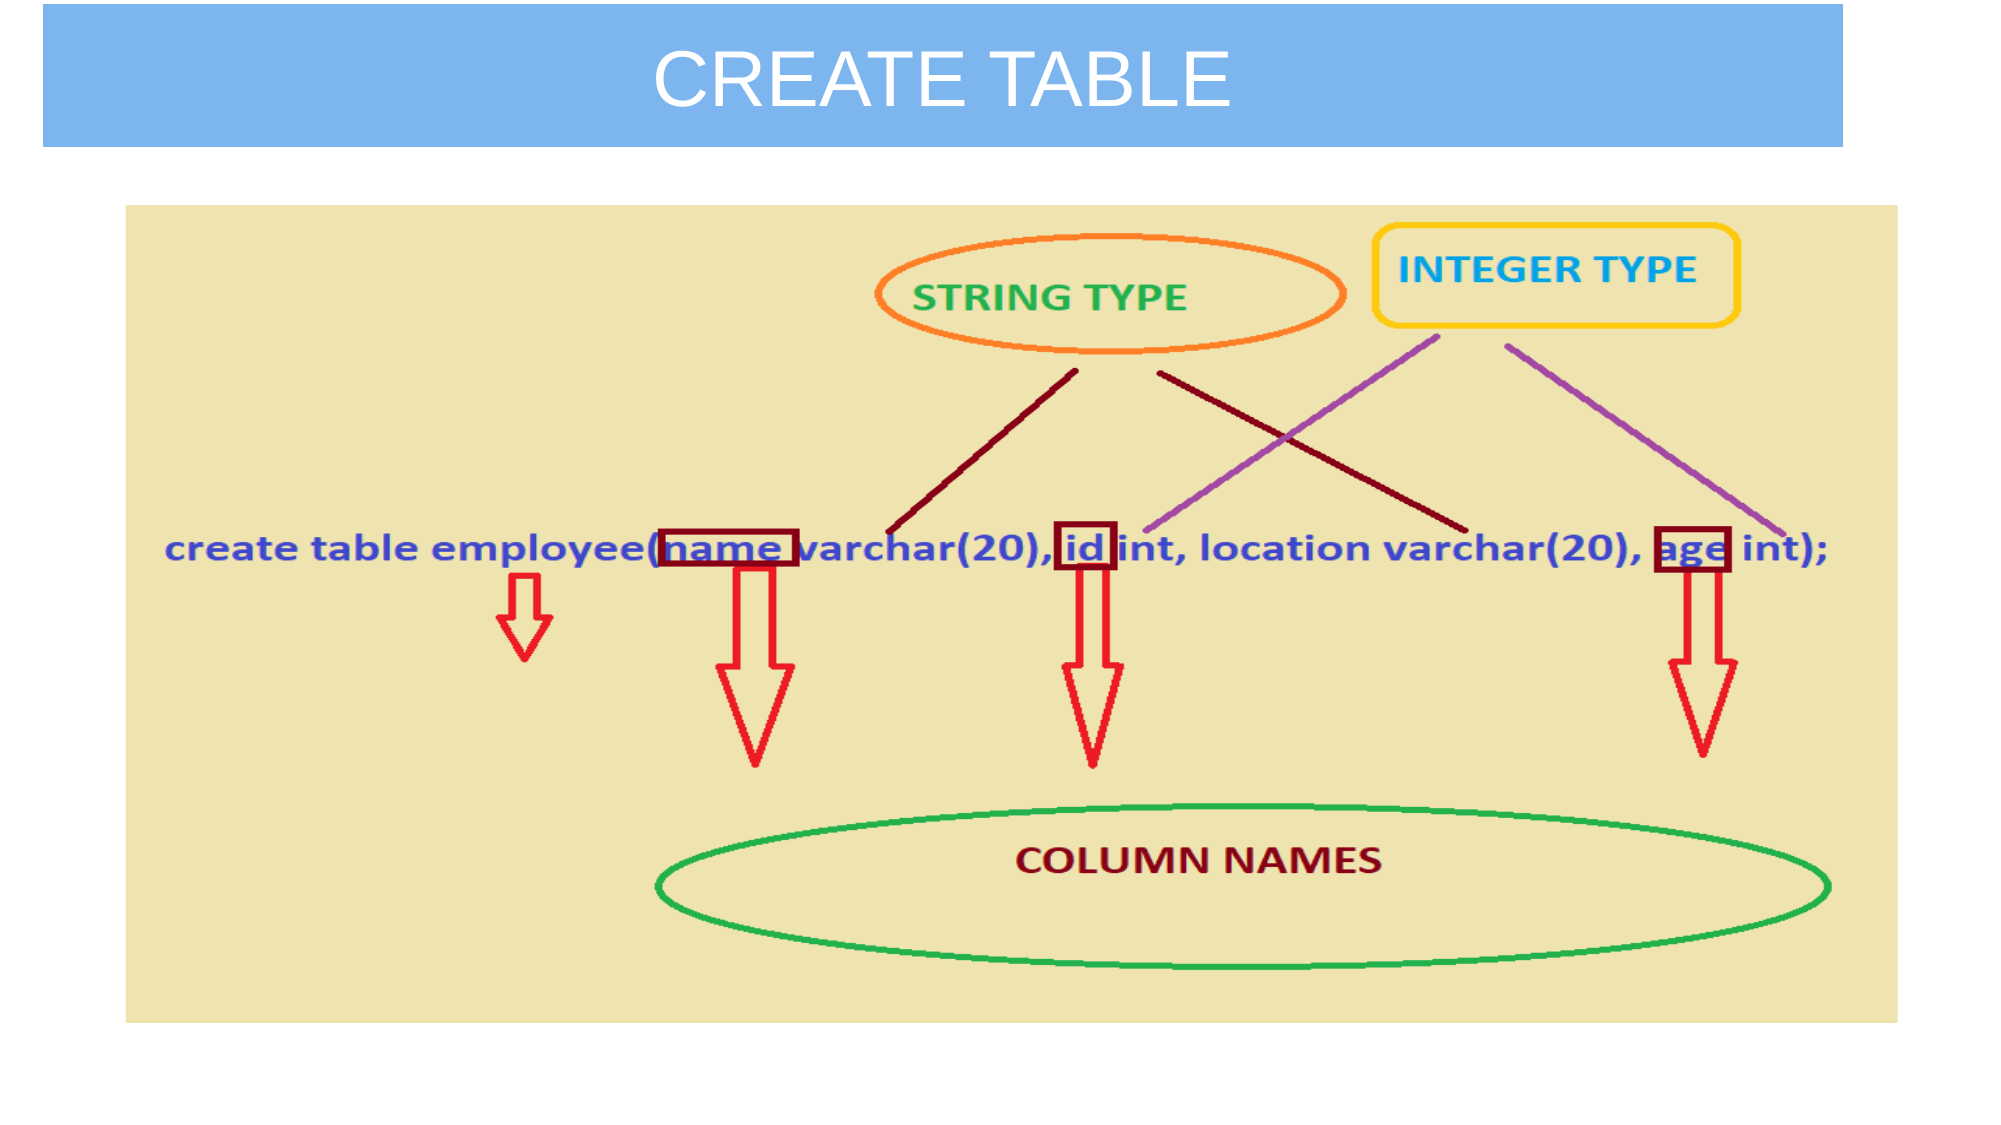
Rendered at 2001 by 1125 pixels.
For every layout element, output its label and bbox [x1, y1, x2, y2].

text_box [57, 44, 1990, 1110]
list [125, 205, 1898, 1023]
